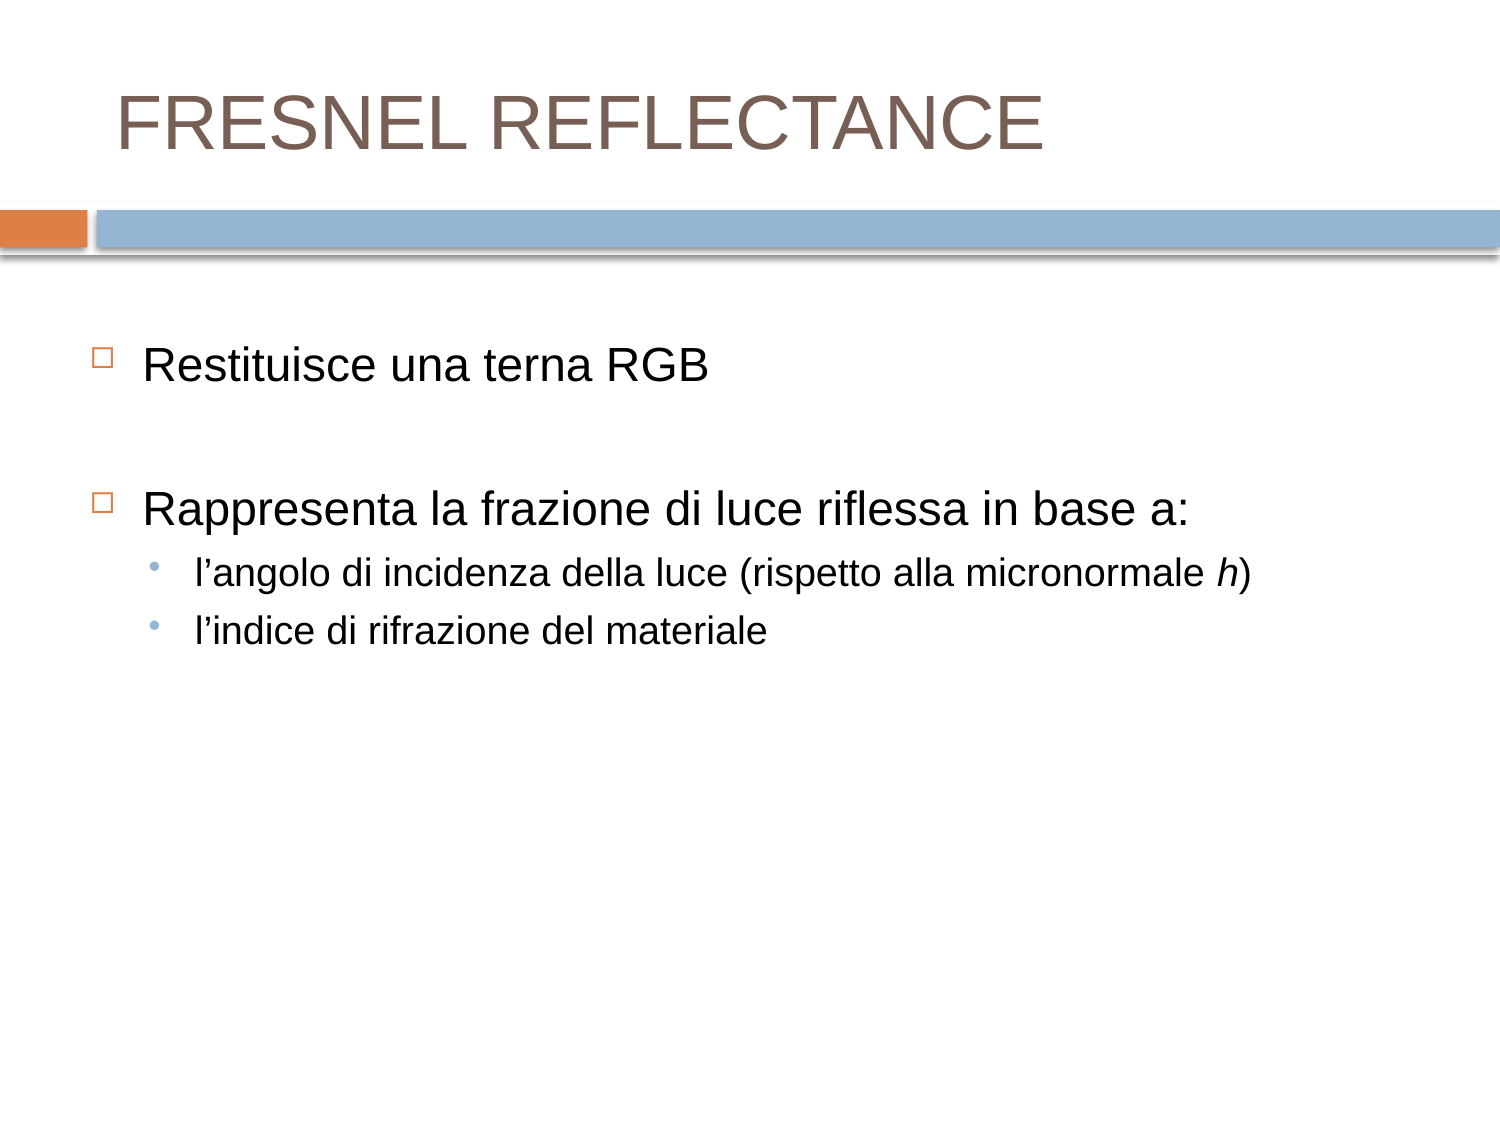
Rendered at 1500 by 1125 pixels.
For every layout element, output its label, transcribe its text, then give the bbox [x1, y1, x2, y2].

list Restituisce una terna RGB Rappresenta la frazione di luce riflessa in base a: l’angolo di incidenza della luce (rispetto alla micronormale h) l’indice di rifrazione del materiale [75, 325, 1425, 705]
title FRESNEL REFLECTANCE [100, 37, 1438, 200]
